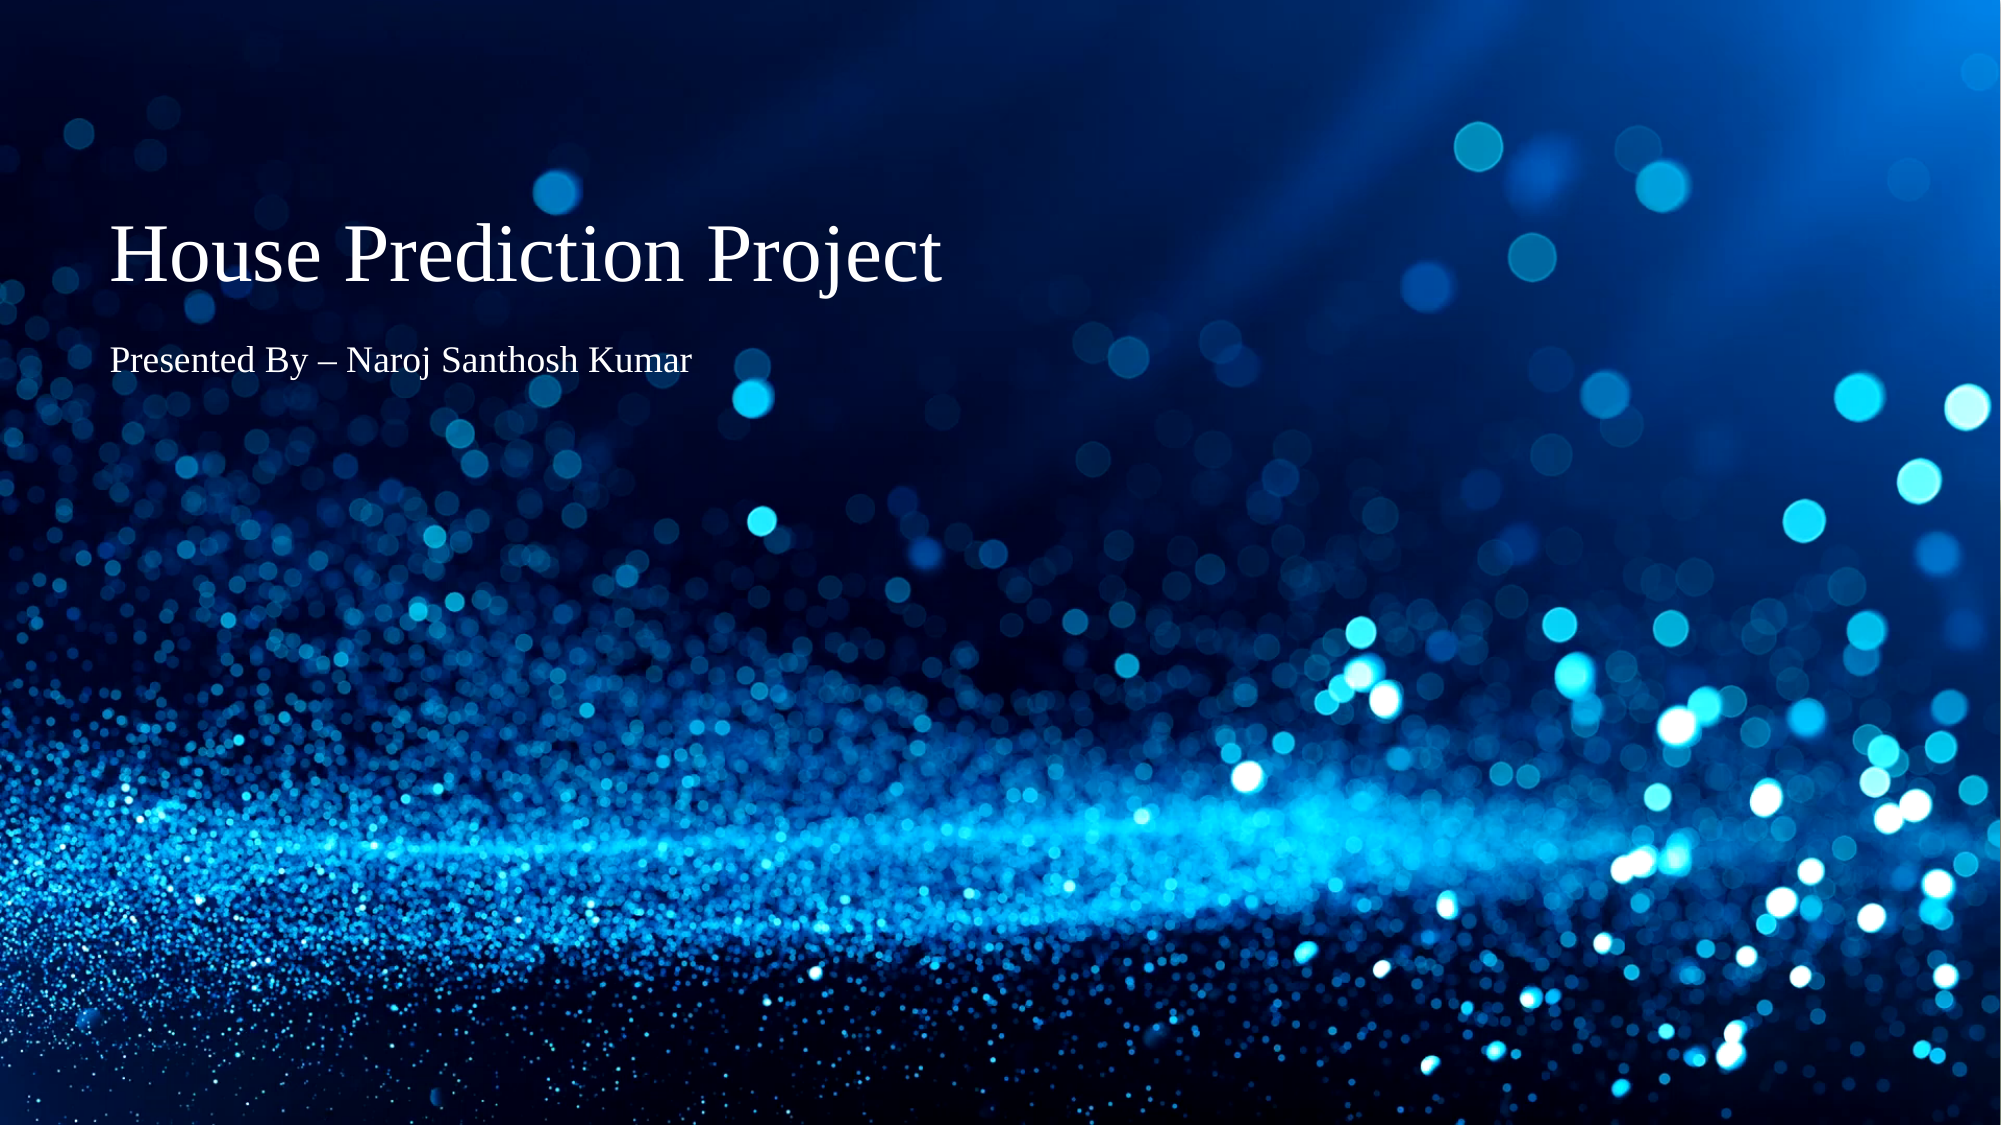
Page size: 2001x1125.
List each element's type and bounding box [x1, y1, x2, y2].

text_box [0, 0, 2000, 1125]
